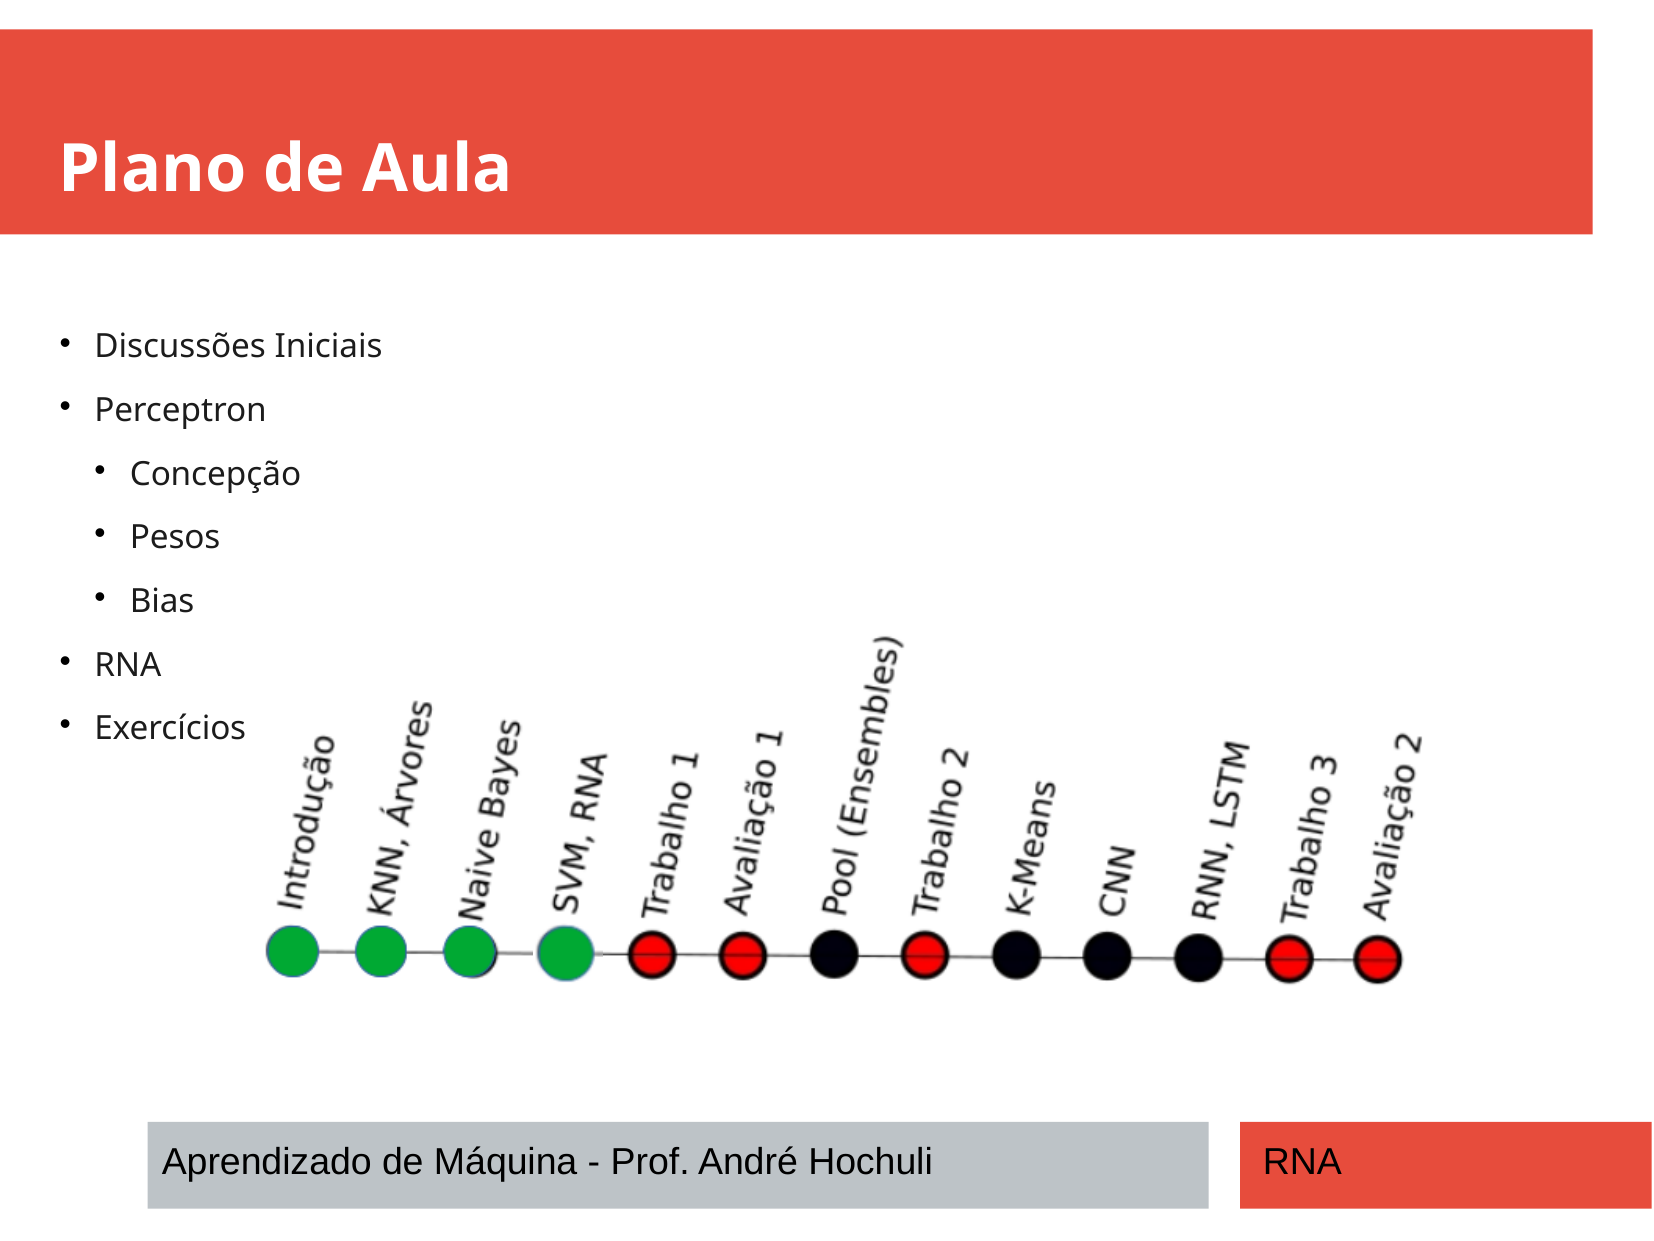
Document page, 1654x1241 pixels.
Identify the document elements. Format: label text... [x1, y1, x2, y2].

text_box Plano de Aula [58, 58, 1593, 205]
text_box Discussões Iniciais Perceptron Concepção Pesos Bias RNA Exercícios [58, 324, 1564, 1091]
picture [249, 626, 1469, 991]
text_box Aprendizado de Máquina - Prof. André Hochuli [147, 1129, 1203, 1188]
text_box RNA [1248, 1129, 1622, 1188]
